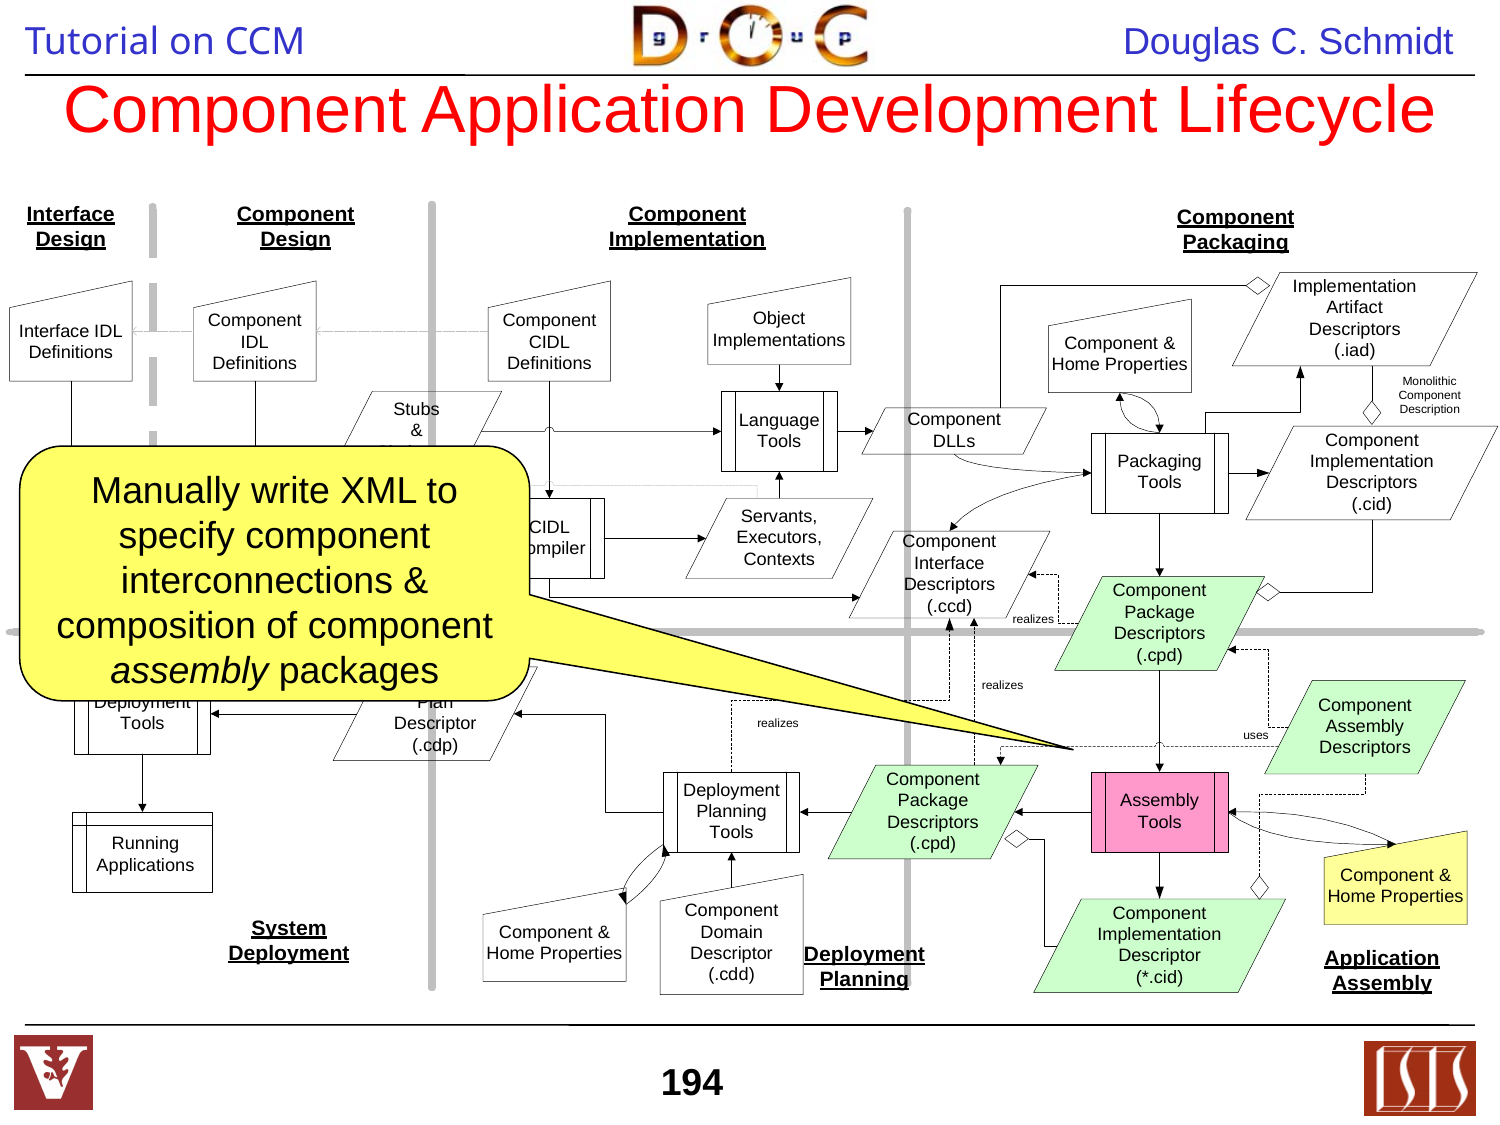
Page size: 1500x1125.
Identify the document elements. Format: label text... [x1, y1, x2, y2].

picture [1364, 1041, 1476, 1116]
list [0, 190, 1500, 1008]
picture [624, 0, 875, 71]
title Component Application Development Lifecycle [0, 74, 1500, 138]
picture [14, 1035, 93, 1110]
